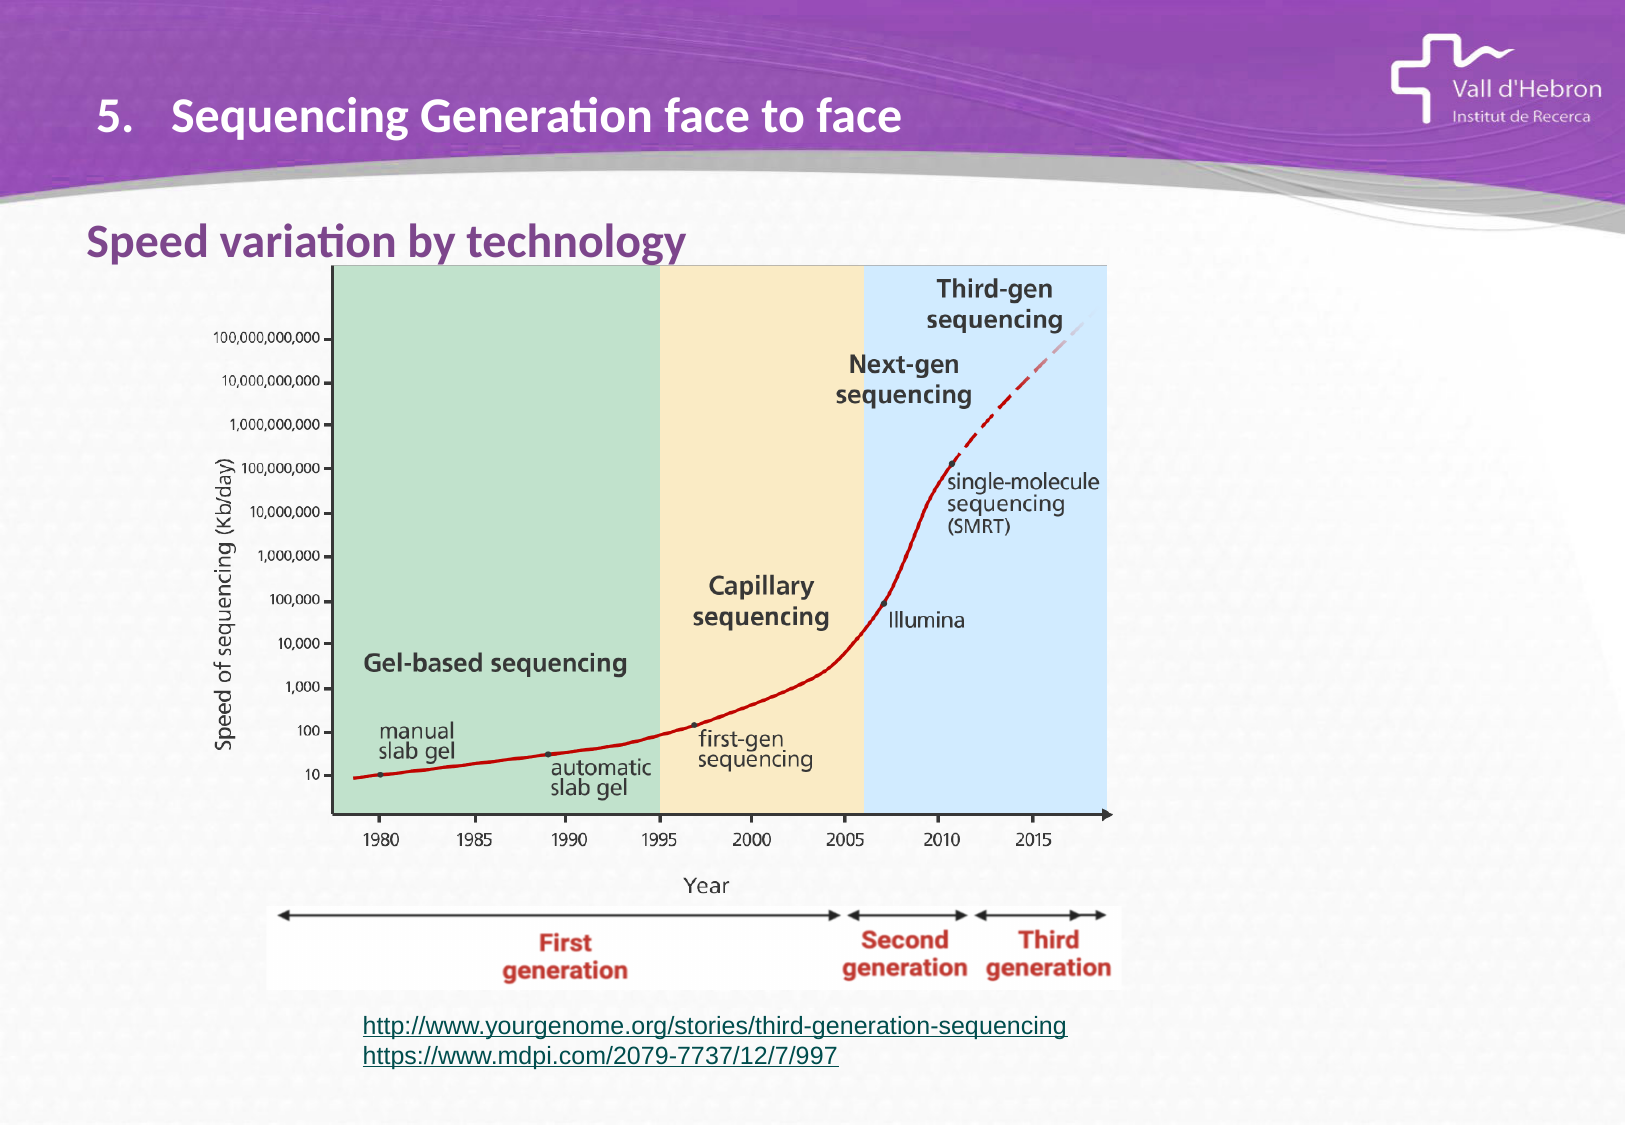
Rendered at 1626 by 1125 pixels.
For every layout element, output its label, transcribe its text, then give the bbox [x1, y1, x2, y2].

picture [0, 0, 1625, 1125]
list Speed variation by technology [71, 201, 1508, 272]
title Sequencing Generation face to face [81, 45, 1544, 233]
text_box http://www.yourgenome.org/stories/third-generation-sequencing https://www.mdpi.com/2079-7737/12/7/997 [347, 1002, 1161, 1107]
